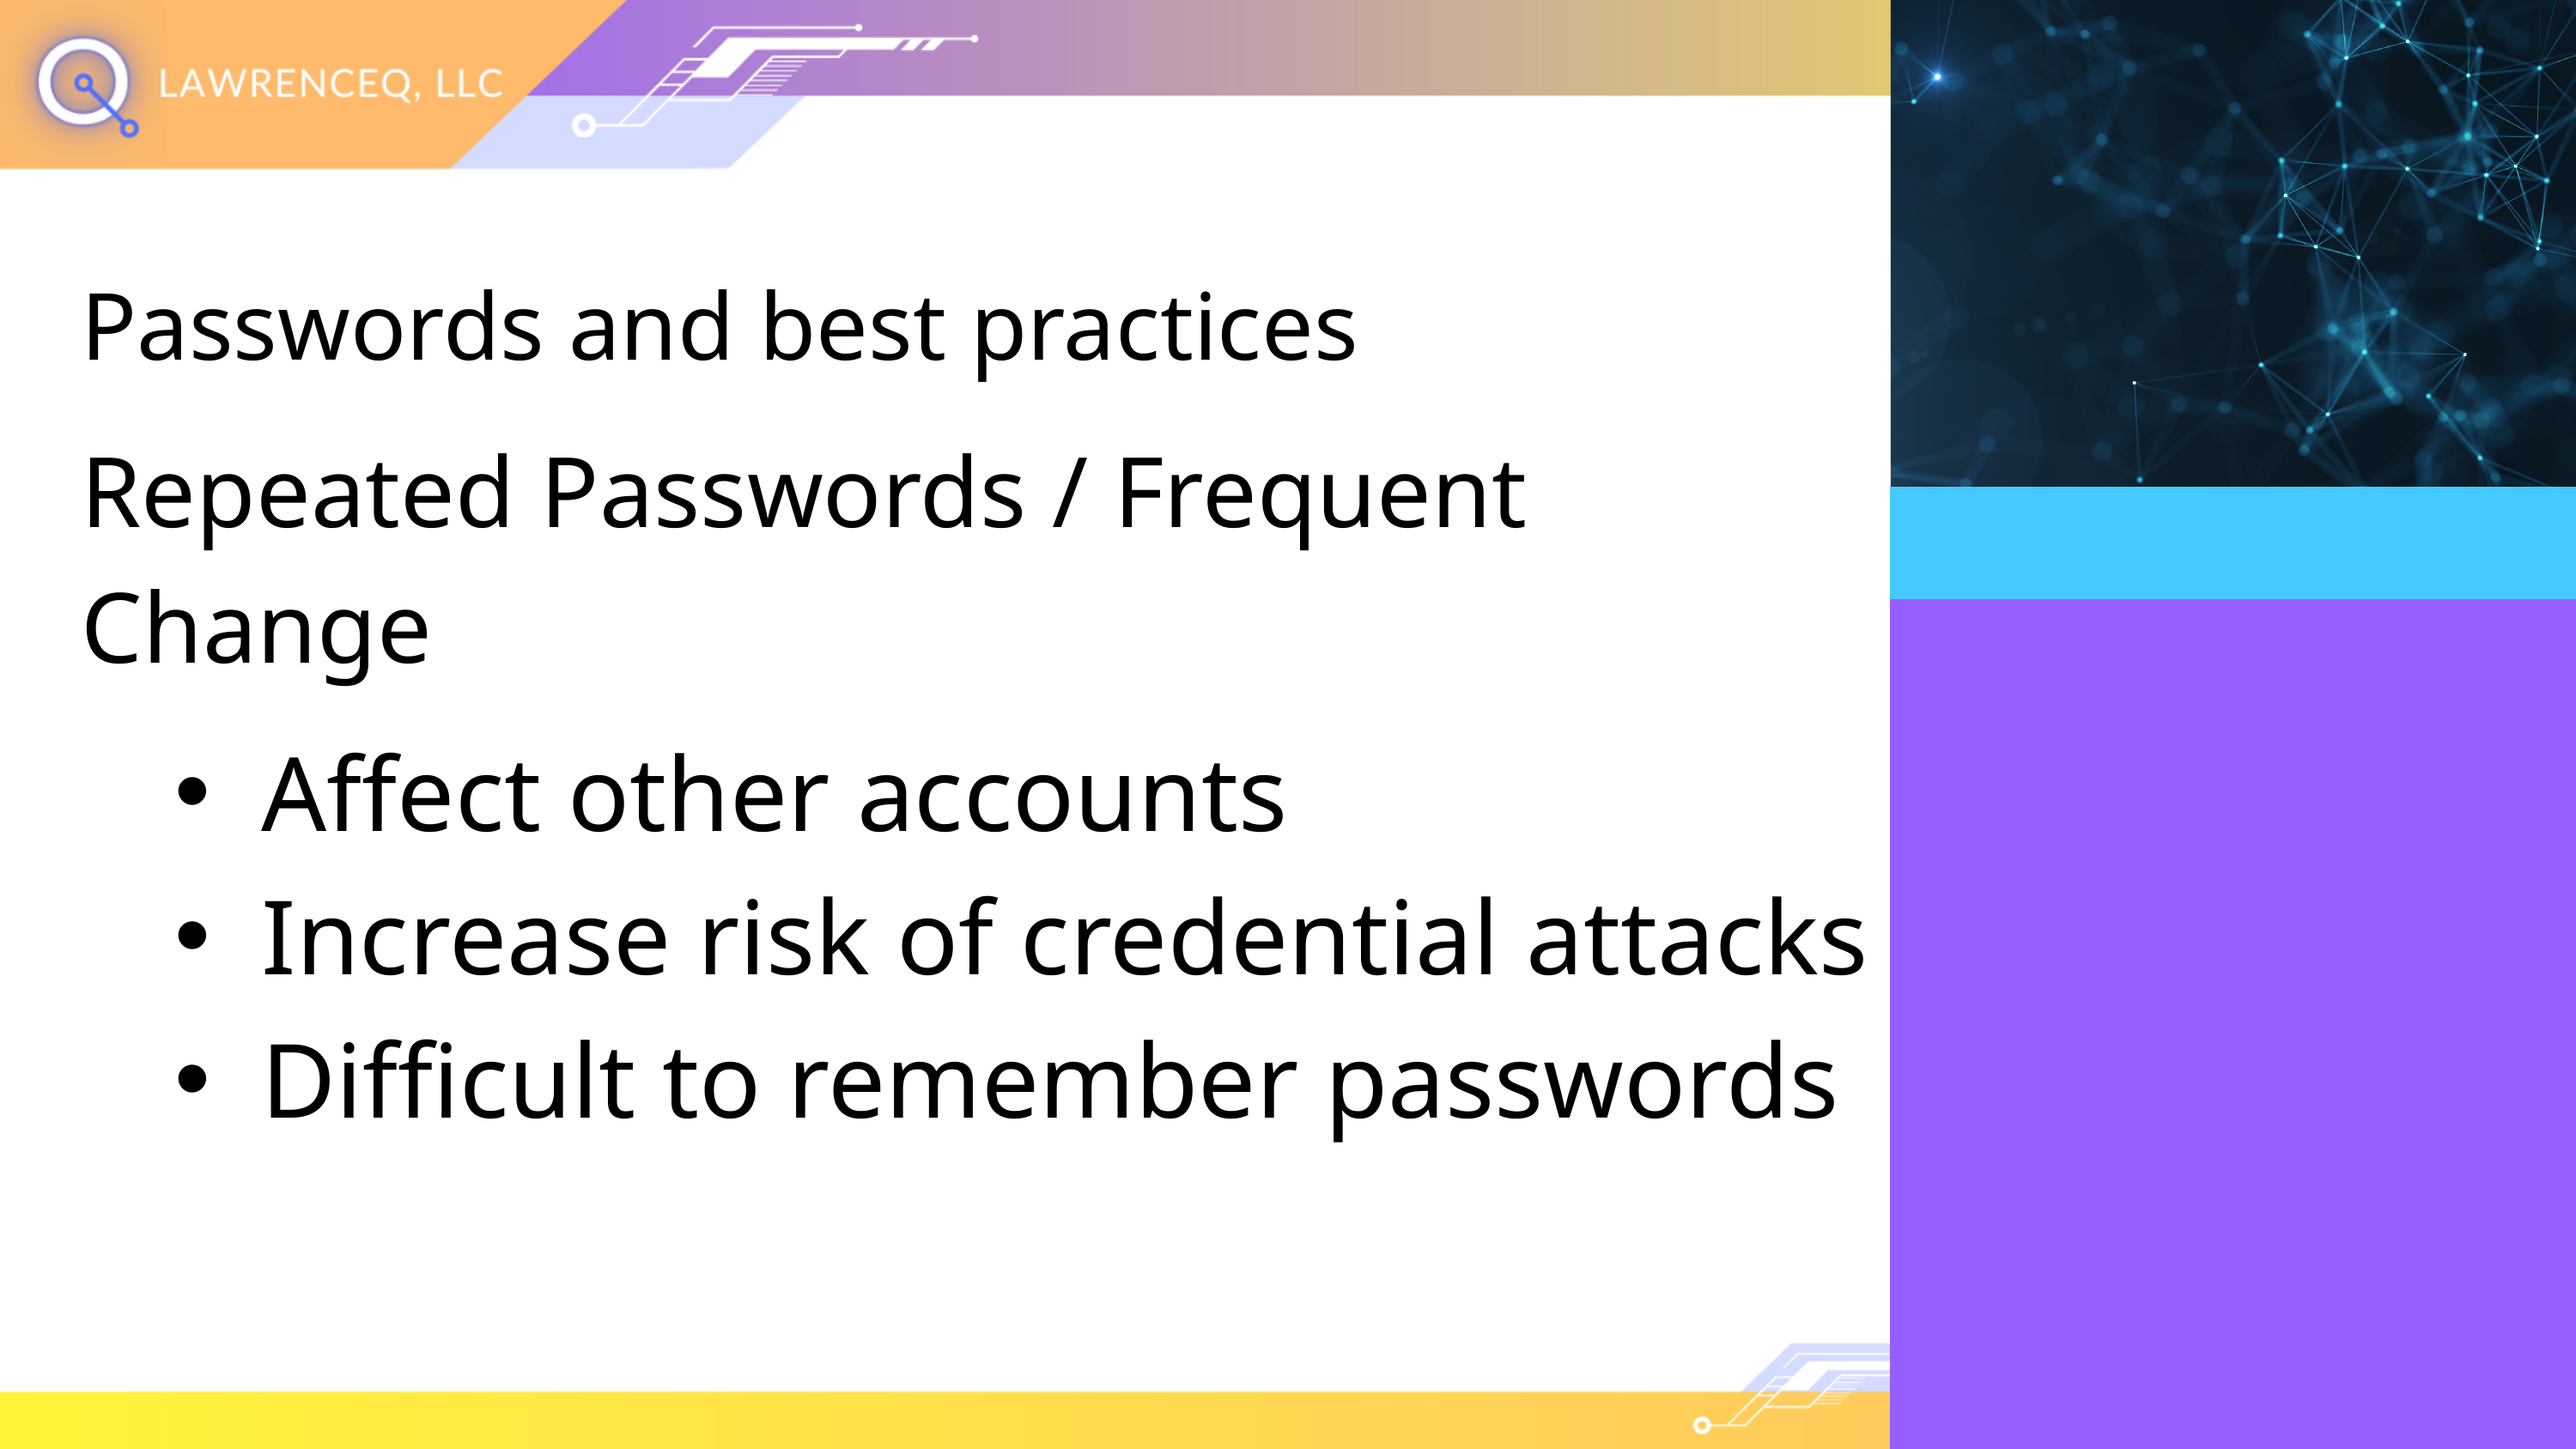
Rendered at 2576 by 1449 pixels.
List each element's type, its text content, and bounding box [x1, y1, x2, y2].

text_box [1889, 598, 2576, 1449]
text_box [0, 0, 1888, 1449]
text_box Repeated Passwords / Frequent Change [81, 410, 1790, 683]
text_box Affect other accounts Increase risk of credential attacks Difficult to remember passwords [87, 708, 1885, 1139]
text_box Passwords and best practices [81, 274, 1669, 379]
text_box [1890, 0, 2576, 485]
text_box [1889, 486, 2576, 598]
